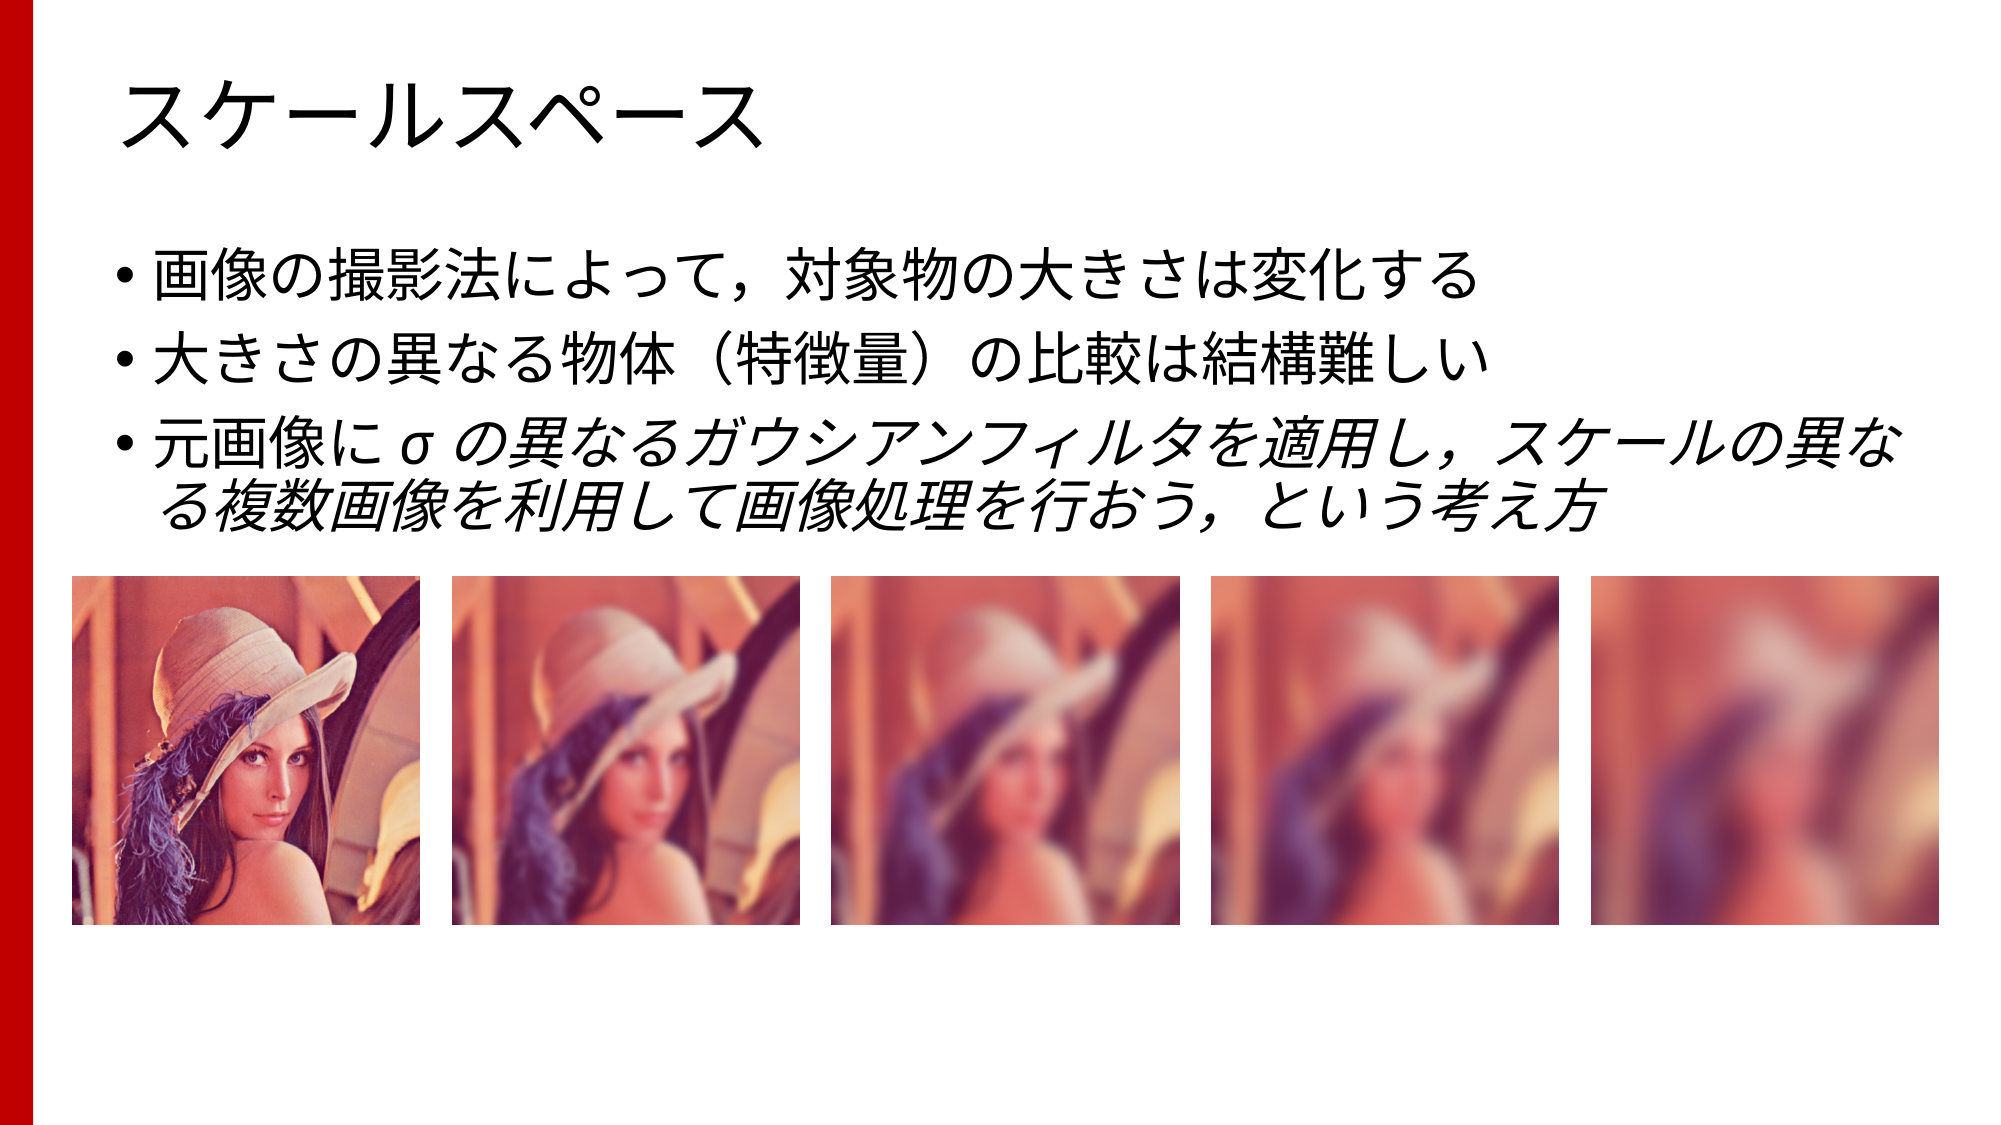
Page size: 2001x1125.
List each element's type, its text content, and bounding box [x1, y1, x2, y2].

picture [451, 576, 800, 925]
picture [1591, 576, 1939, 925]
list 画像の撮影法によって，対象物の大きさは変化する 大きさの異なる物体（特徴量）の比較は結構難しい 元画像にσの異なるガウシアンフィルタを適用し，スケールの異なる複数画像を利用して画像処理を行おう，という考え方 [99, 238, 1939, 577]
picture [1211, 576, 1560, 925]
picture [72, 576, 420, 925]
title スケールスペース [99, 59, 1939, 181]
picture [831, 576, 1180, 925]
